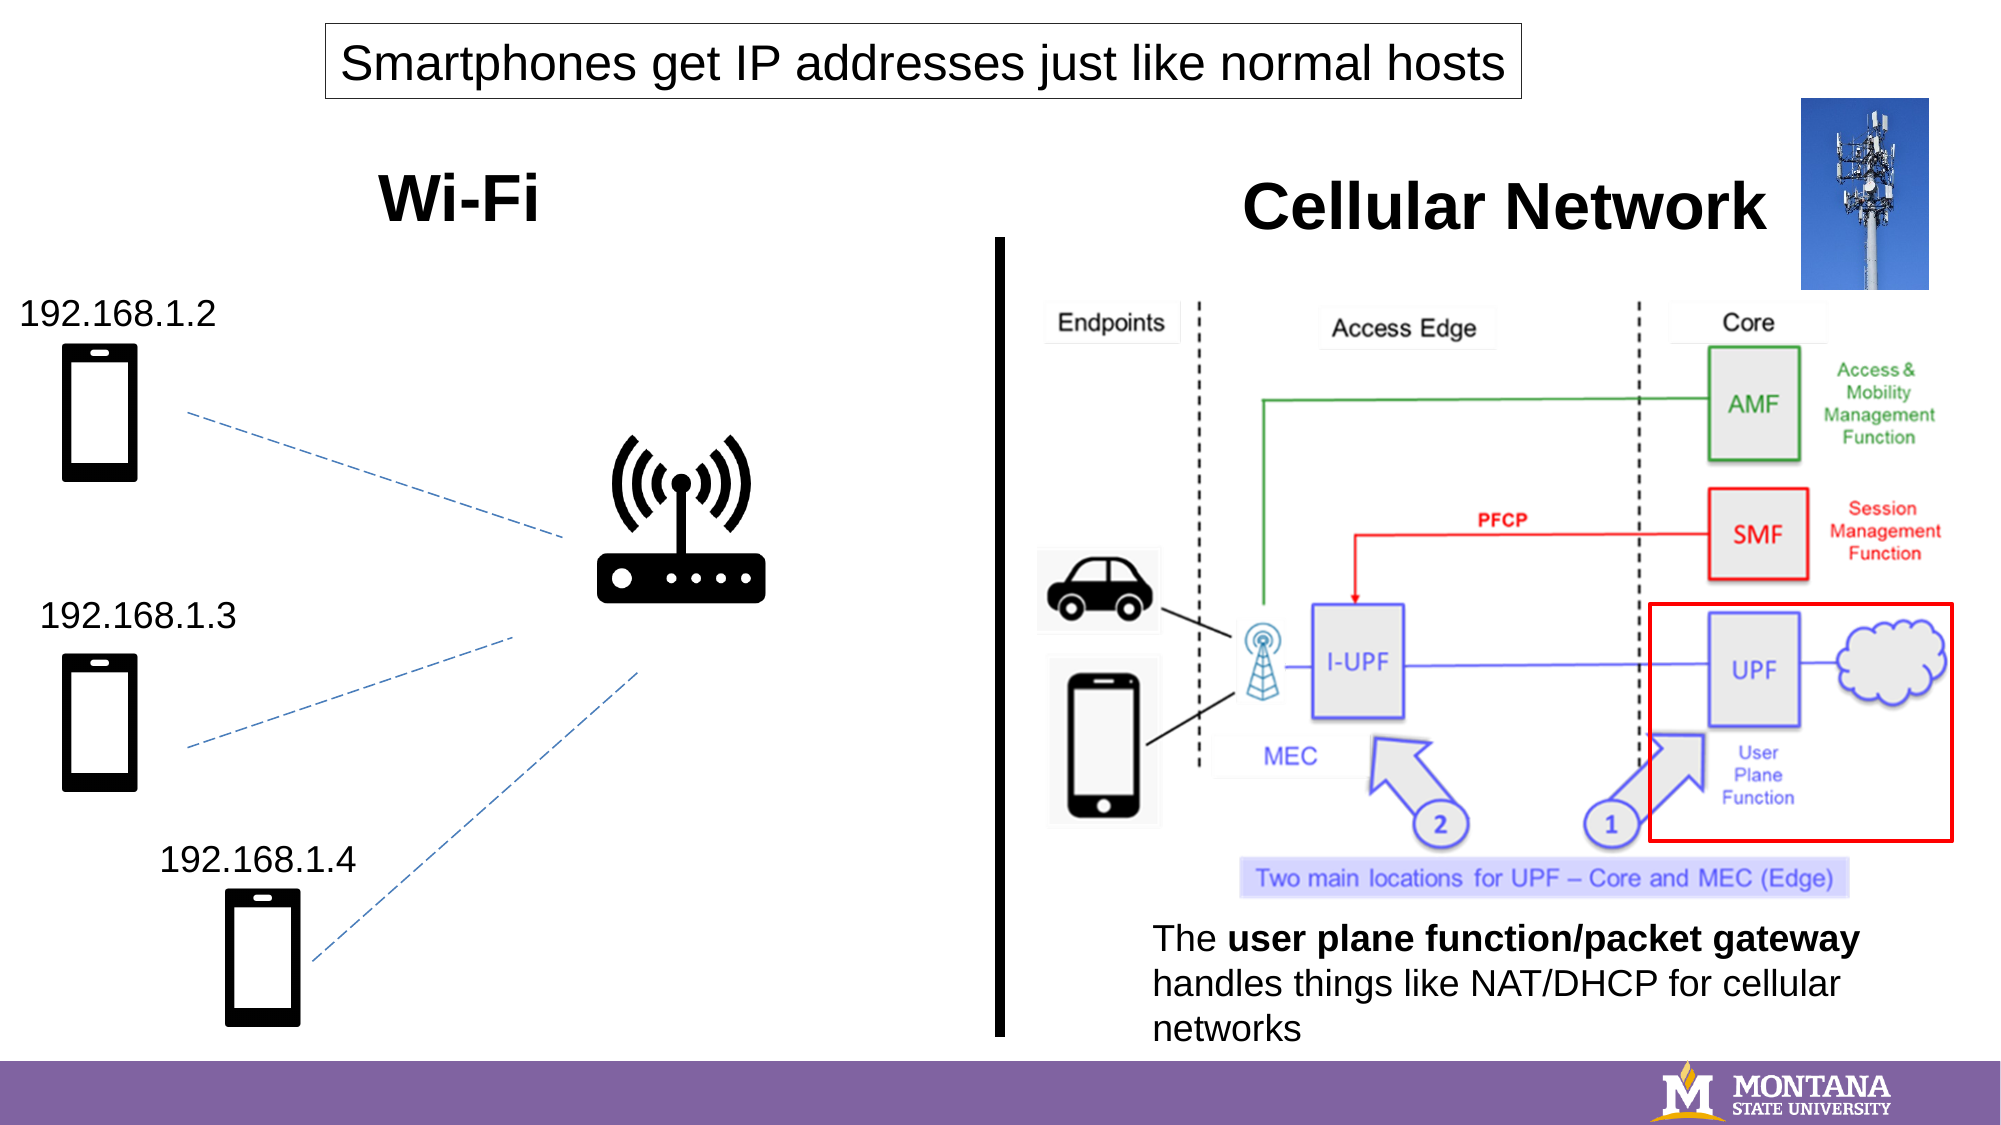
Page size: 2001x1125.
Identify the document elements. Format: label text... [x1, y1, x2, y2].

text_box 192.168.1.4 [144, 827, 307, 888]
picture [1650, 1060, 1891, 1122]
picture [1037, 299, 1953, 908]
picture [24, 647, 176, 798]
text_box The user plane function/packet gateway handles things like NAT/DHCP for cellular networks [1137, 916, 1910, 1056]
picture [1800, 97, 1929, 291]
text_box Smartphones get IP addresses just like normal hosts [325, 23, 1522, 99]
picture [187, 882, 338, 1033]
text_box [187, 637, 513, 748]
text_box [187, 412, 563, 538]
text_box 192.168.1.2 [4, 281, 232, 341]
picture [24, 337, 176, 488]
text_box Cellular Network [1227, 155, 1784, 251]
text_box 192.168.1.3 [24, 583, 253, 644]
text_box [312, 672, 638, 962]
text_box Wi-Fi [363, 147, 556, 242]
picture [562, 399, 801, 638]
